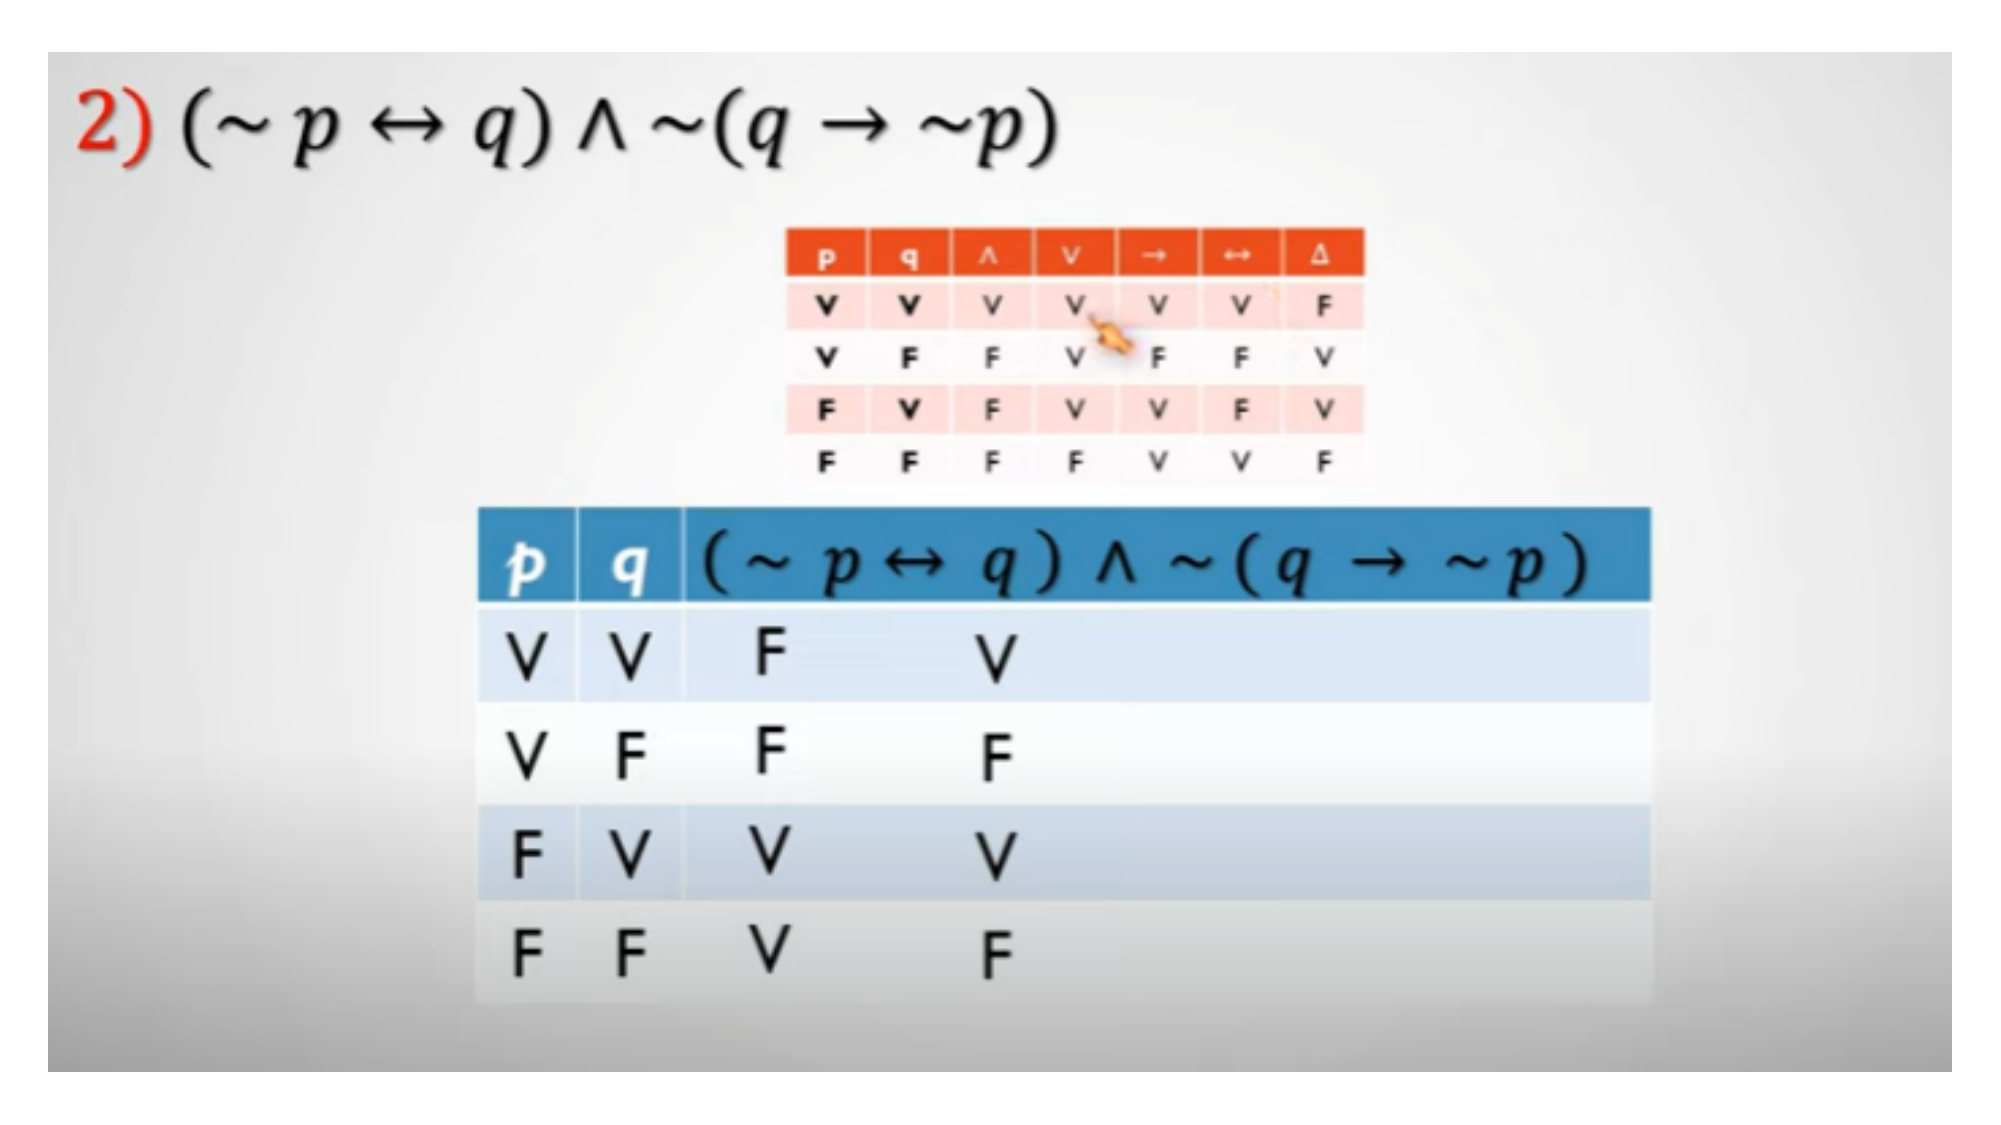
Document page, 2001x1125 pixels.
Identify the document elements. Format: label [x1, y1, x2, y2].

picture [48, 52, 1952, 1072]
